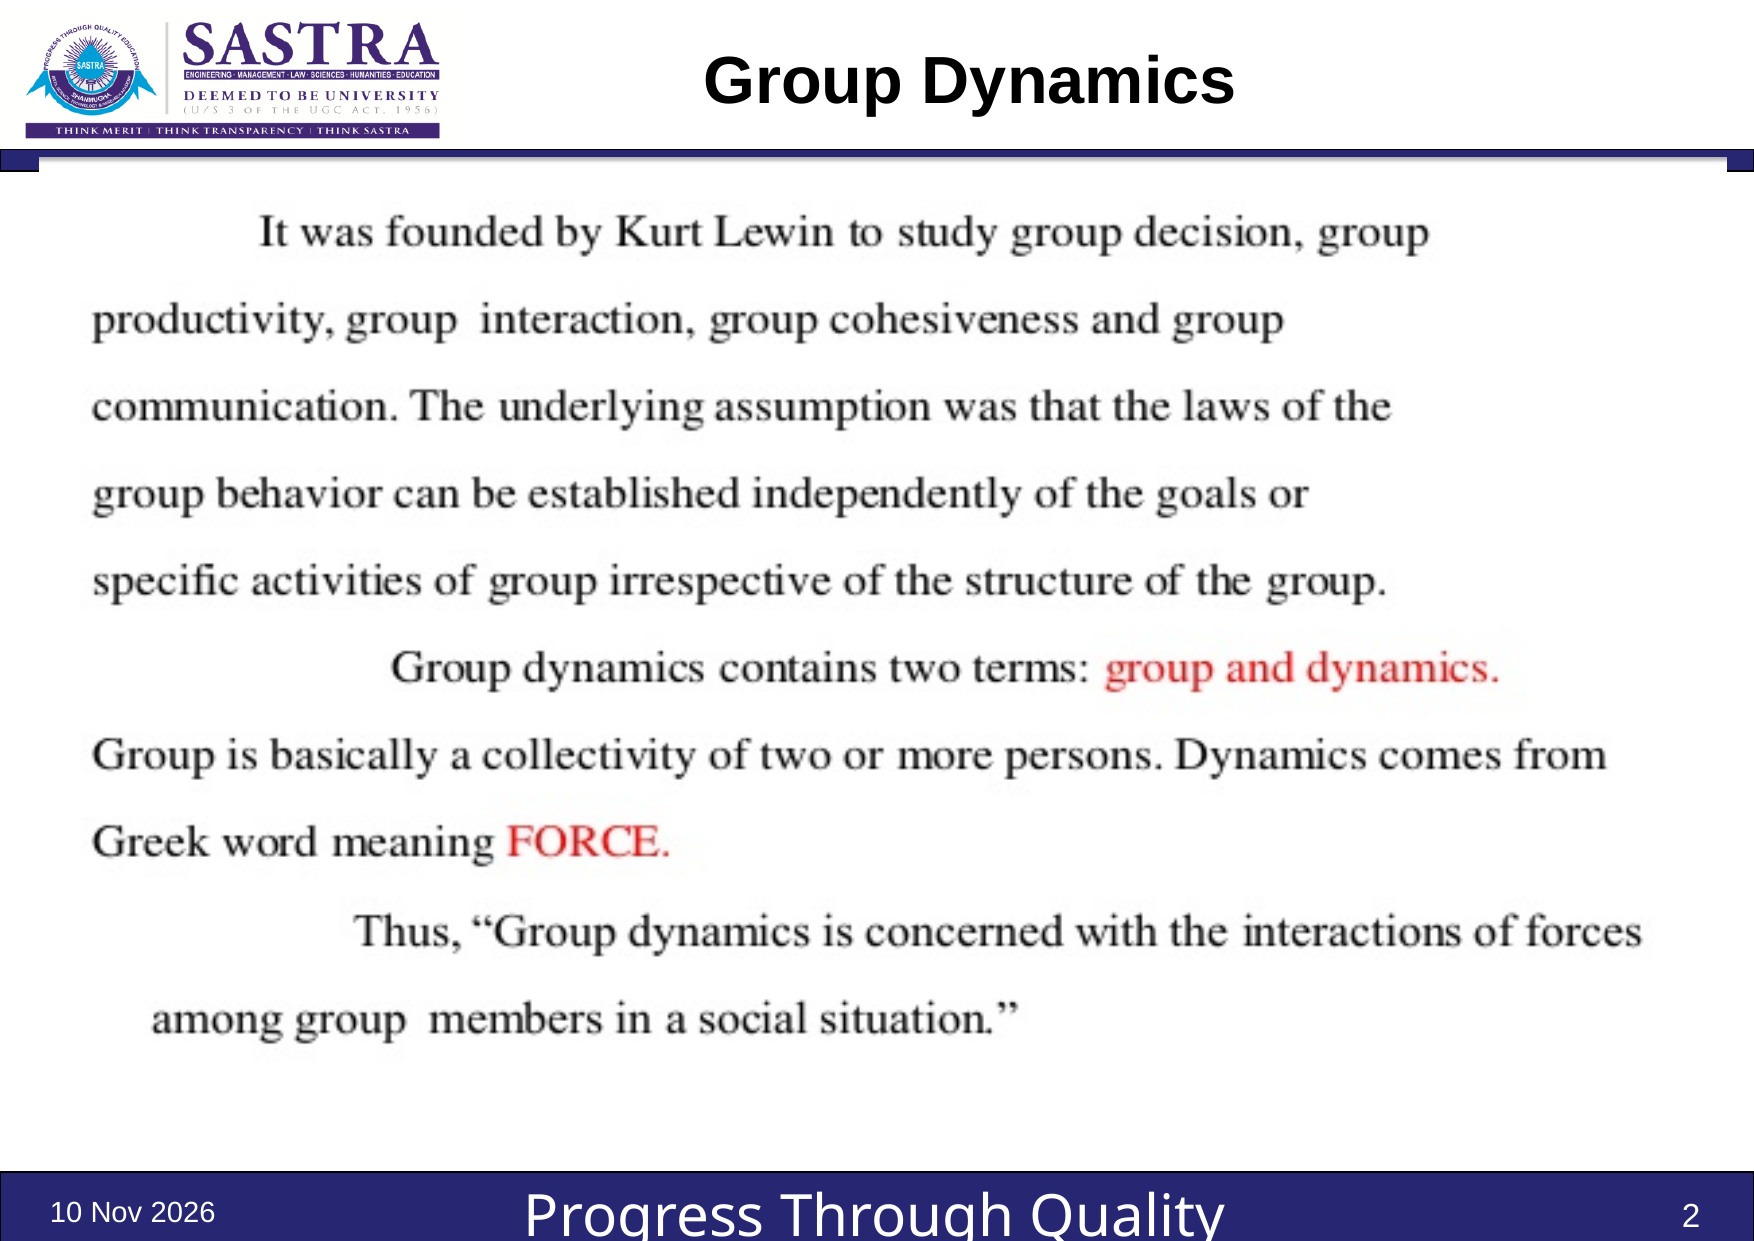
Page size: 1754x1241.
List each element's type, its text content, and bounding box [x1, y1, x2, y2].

slide_number 2 [1307, 1184, 1718, 1237]
title Group Dynamics [456, 28, 1502, 127]
slide_number 7-Oct-20 [32, 1184, 267, 1236]
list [39, 157, 1728, 1121]
picture [0, 13, 465, 146]
